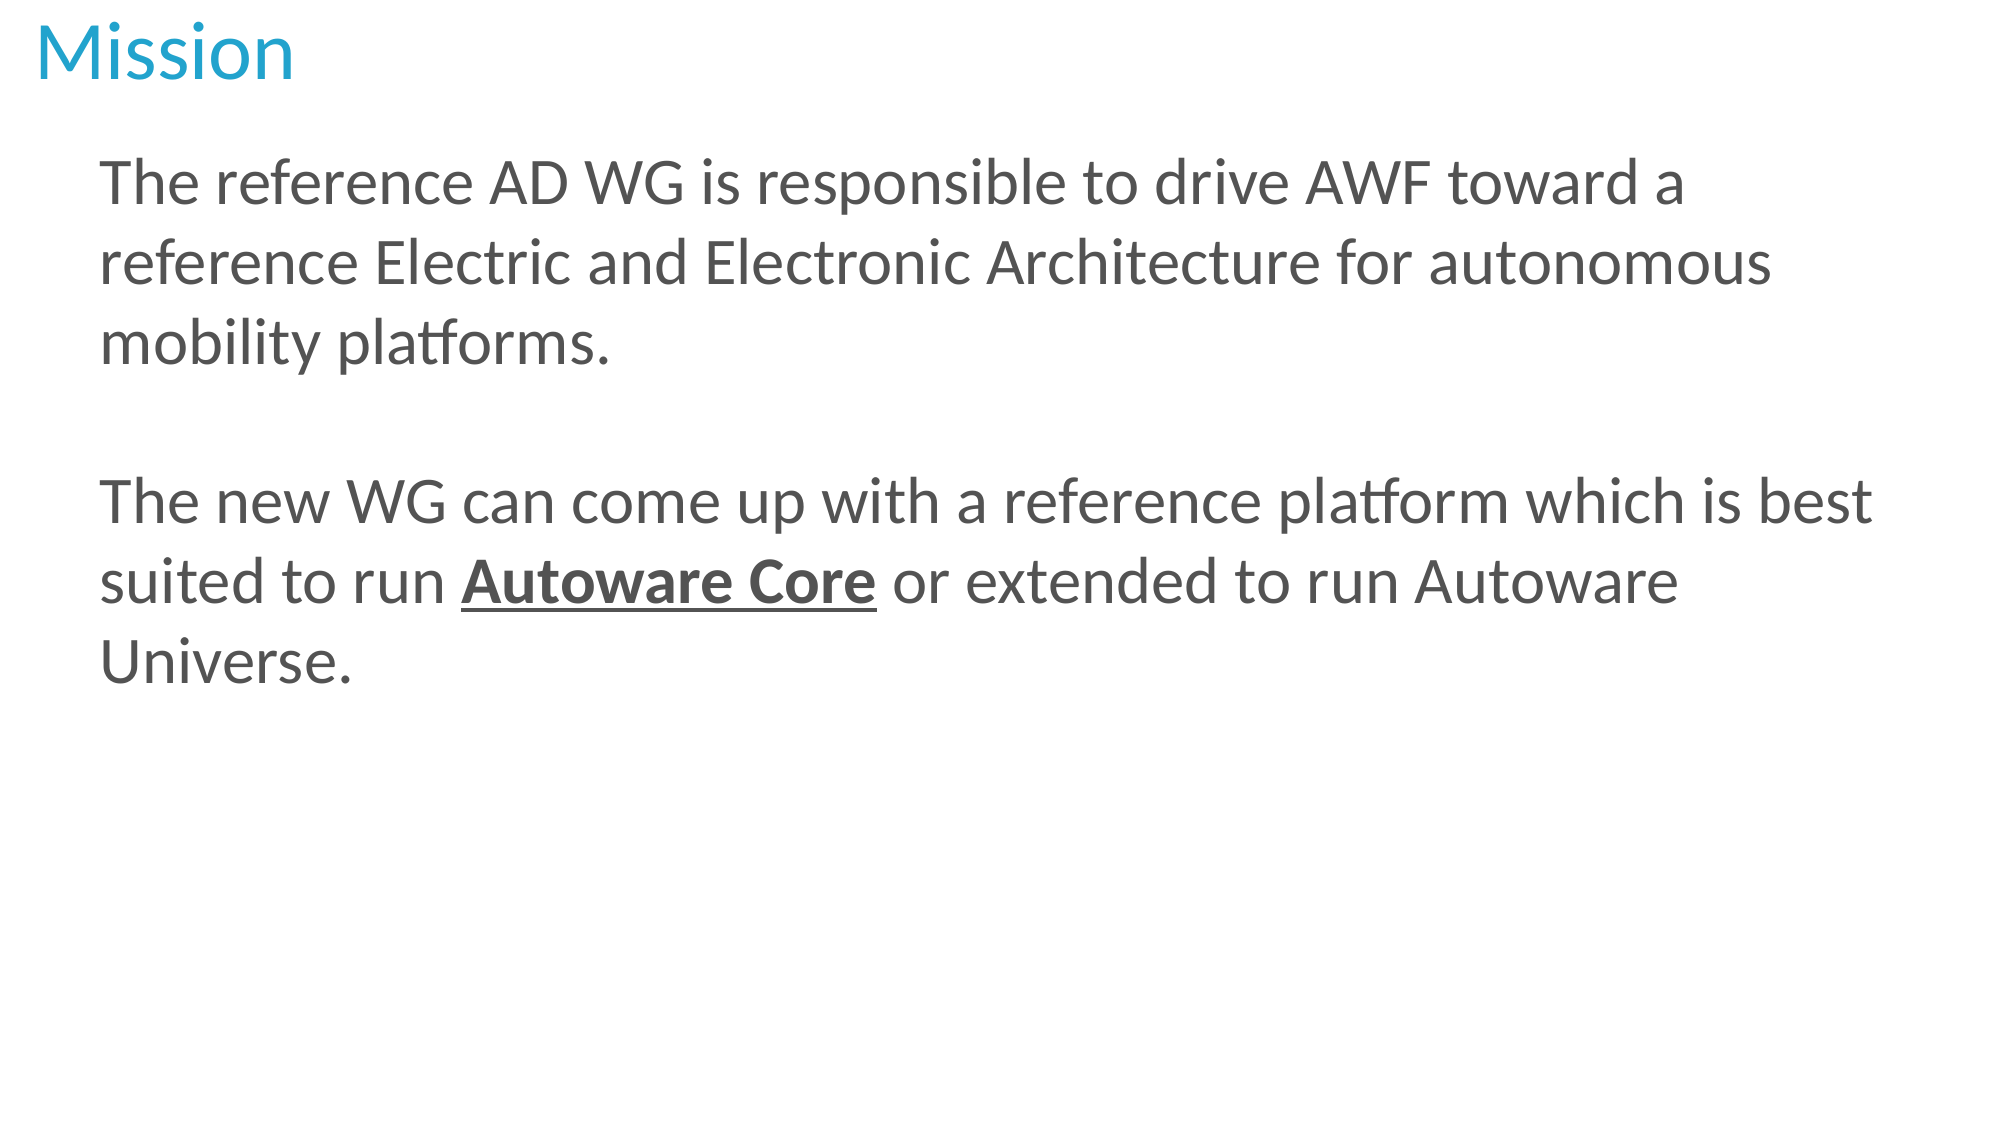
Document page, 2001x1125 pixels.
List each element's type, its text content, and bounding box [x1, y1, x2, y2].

title Mission [34, 0, 1348, 184]
list The reference AD WG is responsible to drive AWF toward a reference Electric and Electronic Architecture for autonomous mobility platforms. The new WG can come up with a reference platform which is best suited to run Autoware Core or extended to run Autoware Universe. [99, 137, 1937, 858]
